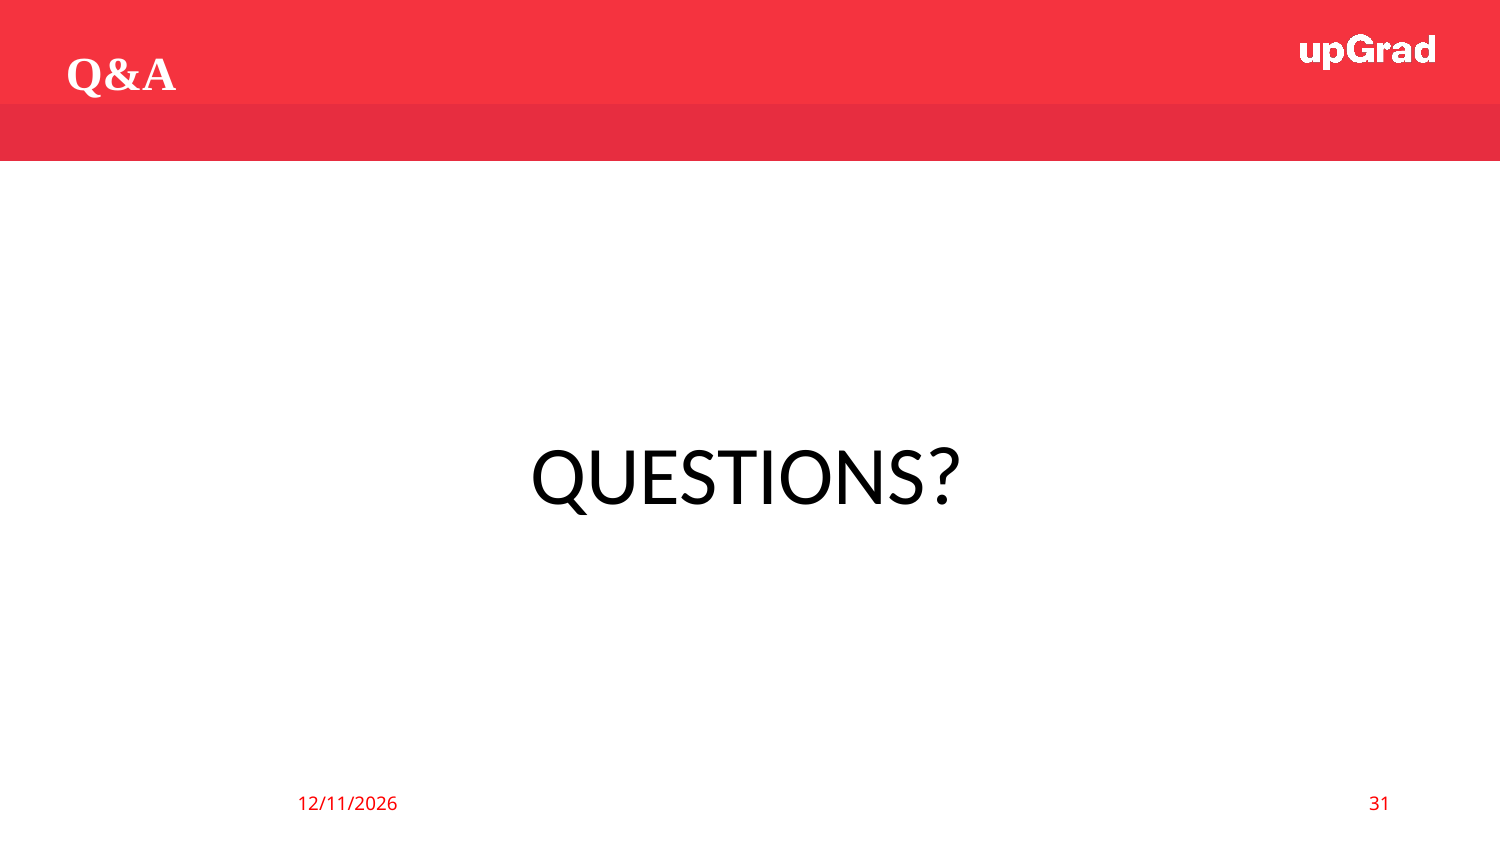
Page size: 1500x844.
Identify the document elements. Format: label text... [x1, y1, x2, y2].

slide_number 31 [1068, 782, 1406, 828]
text_box QUESTIONS? [515, 413, 995, 529]
text_box [0, 103, 1500, 162]
text_box Q&A [50, 42, 755, 103]
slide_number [282, 782, 620, 828]
picture [1300, 34, 1435, 70]
